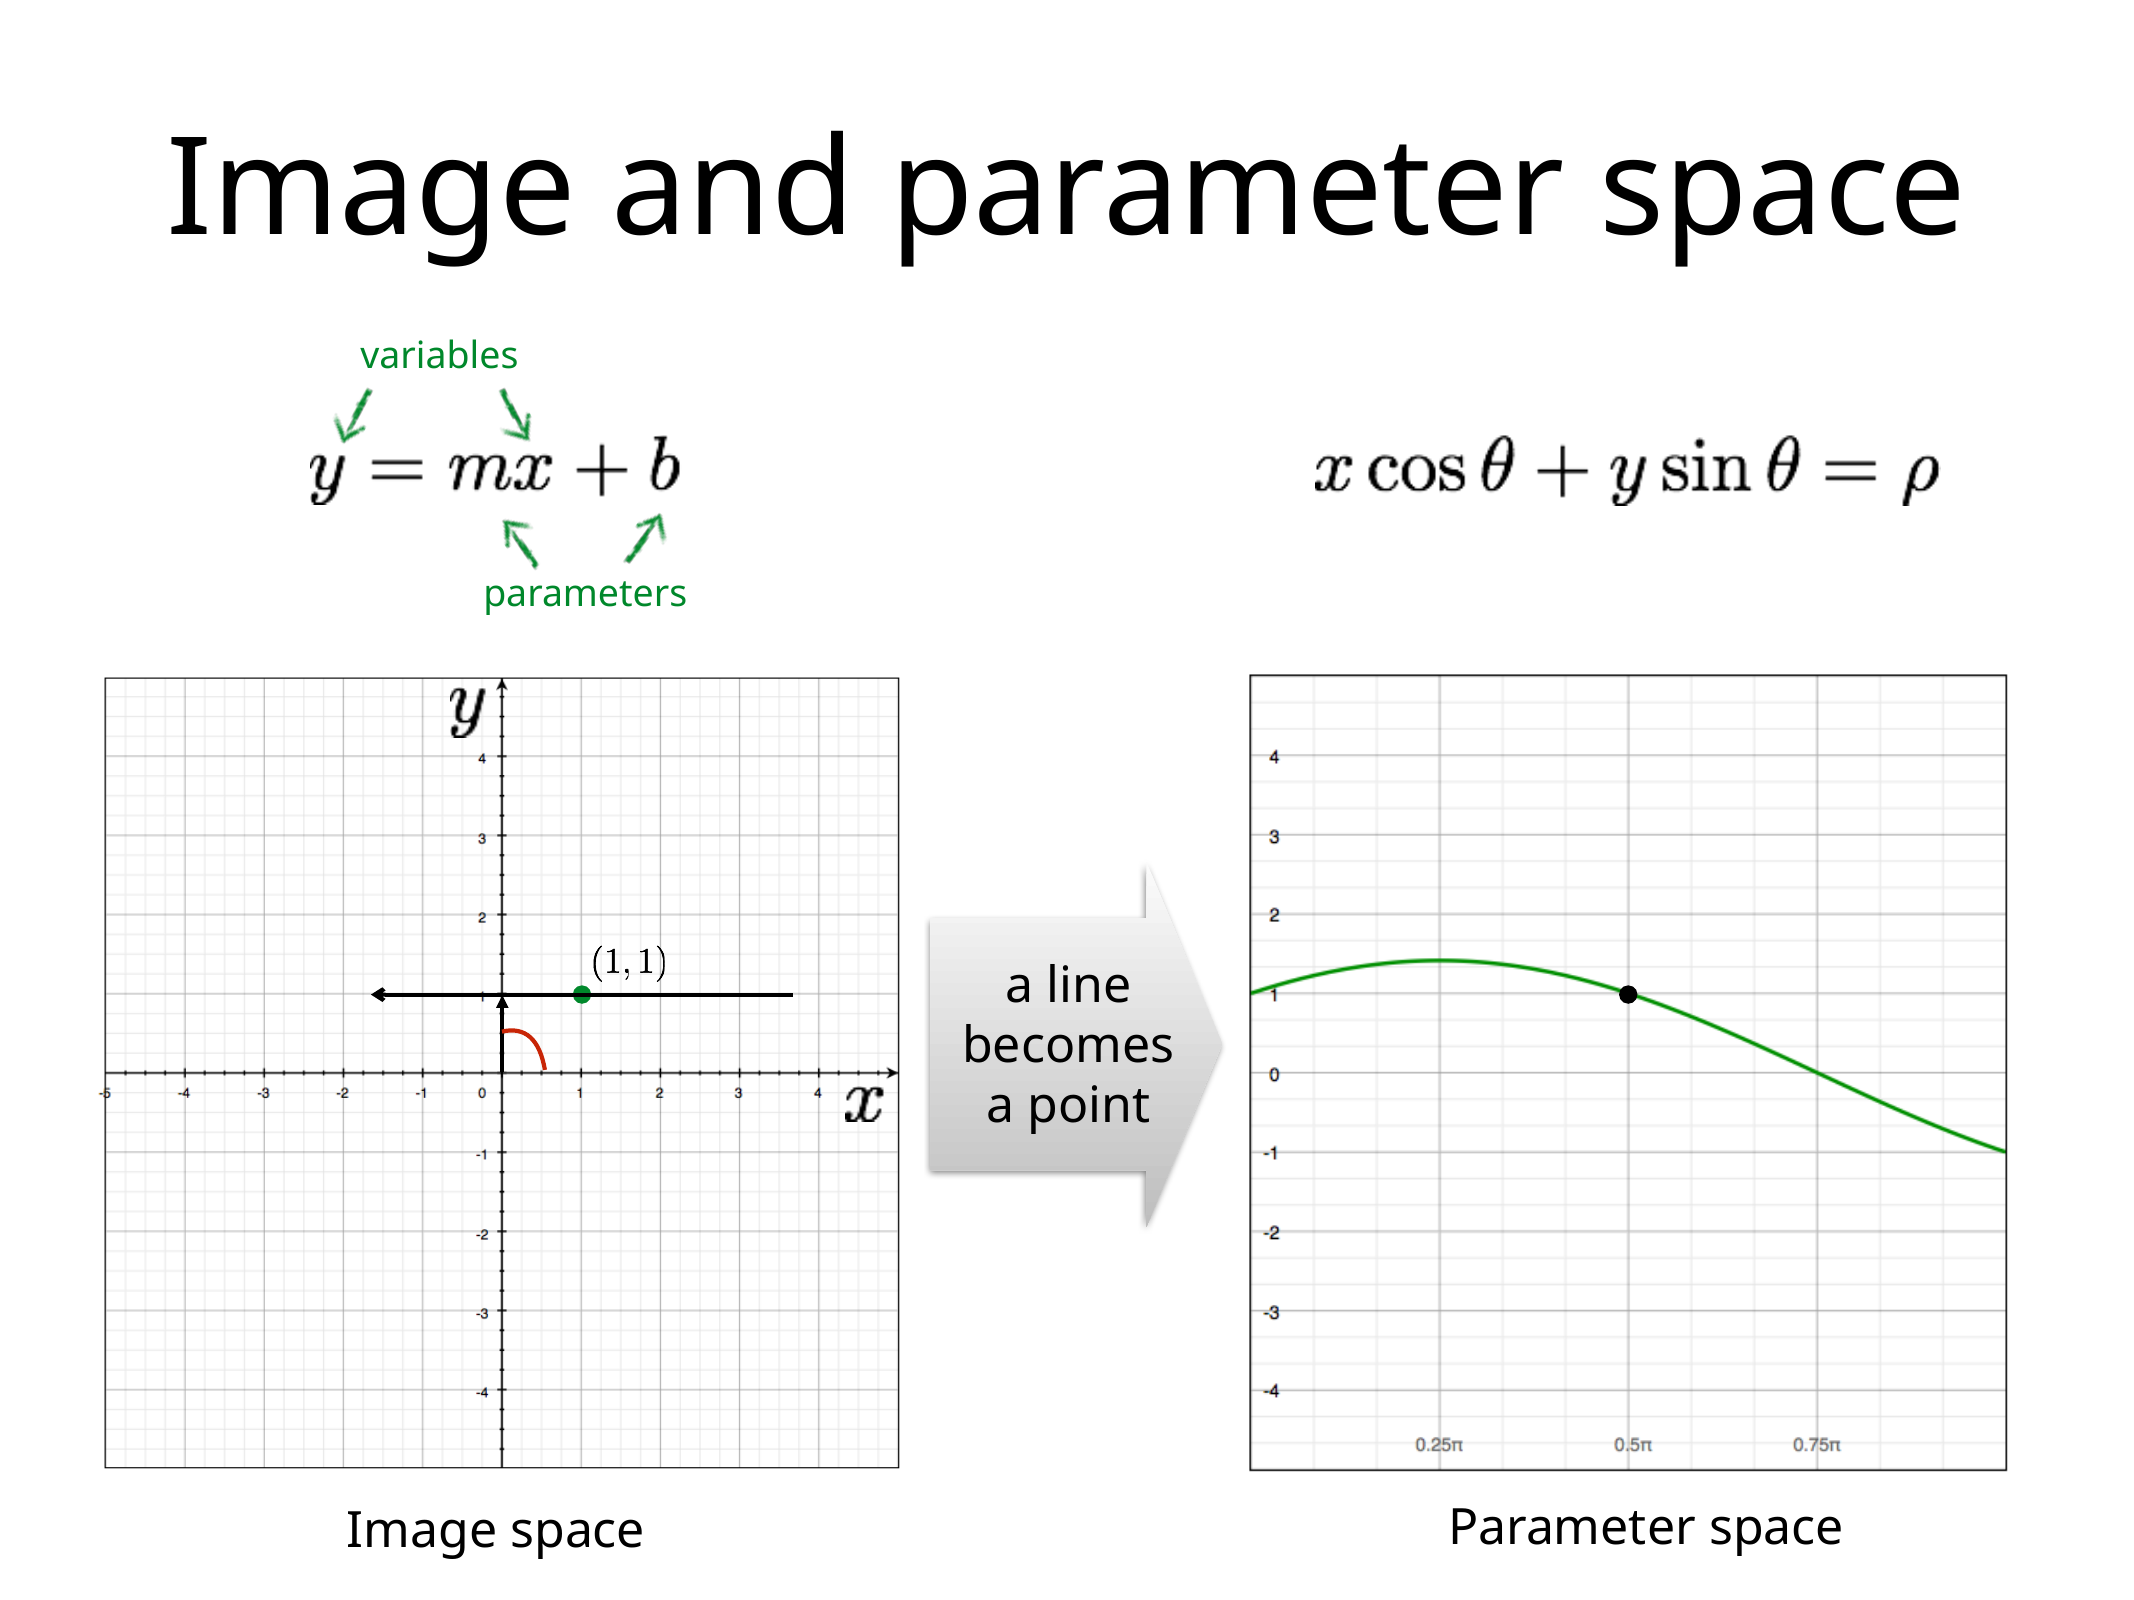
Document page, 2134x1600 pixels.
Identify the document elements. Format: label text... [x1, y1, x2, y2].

text_box [948, 861, 1181, 943]
picture [64, 636, 941, 1509]
text_box [948, 1141, 1183, 1227]
text_box Parameter space [1439, 1531, 1853, 1563]
text_box parameters [474, 560, 696, 622]
picture [489, 506, 557, 578]
text_box variables [352, 322, 527, 385]
picture [310, 376, 682, 577]
text_box a line becomes a point [948, 943, 1191, 1141]
picture [1195, 621, 2061, 1525]
text_box Image space [338, 1515, 654, 1566]
picture [1315, 434, 1941, 506]
title Image and parameter space [155, 88, 1978, 272]
